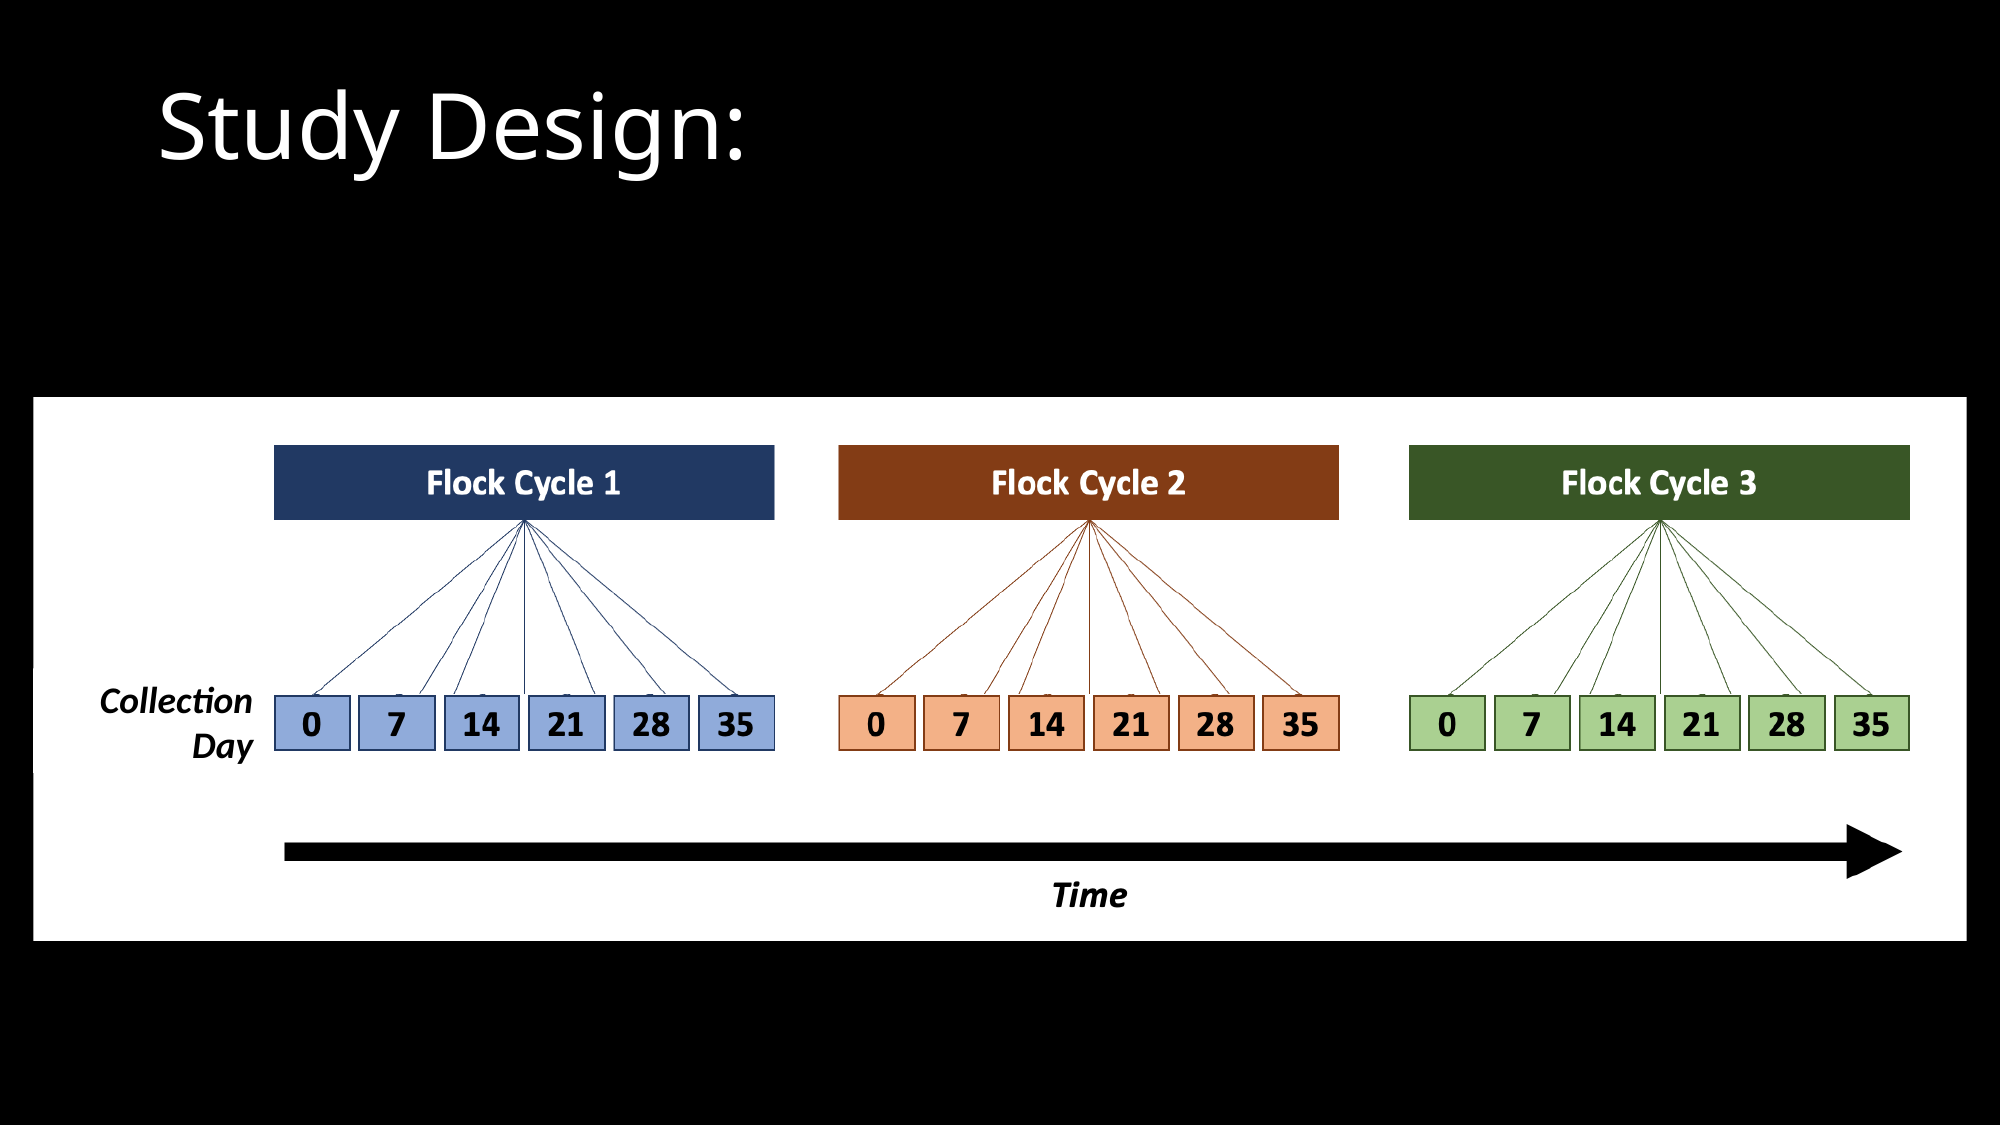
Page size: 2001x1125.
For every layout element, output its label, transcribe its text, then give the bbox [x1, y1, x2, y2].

picture [33, 397, 1967, 941]
title Study Design: [137, 59, 1863, 278]
